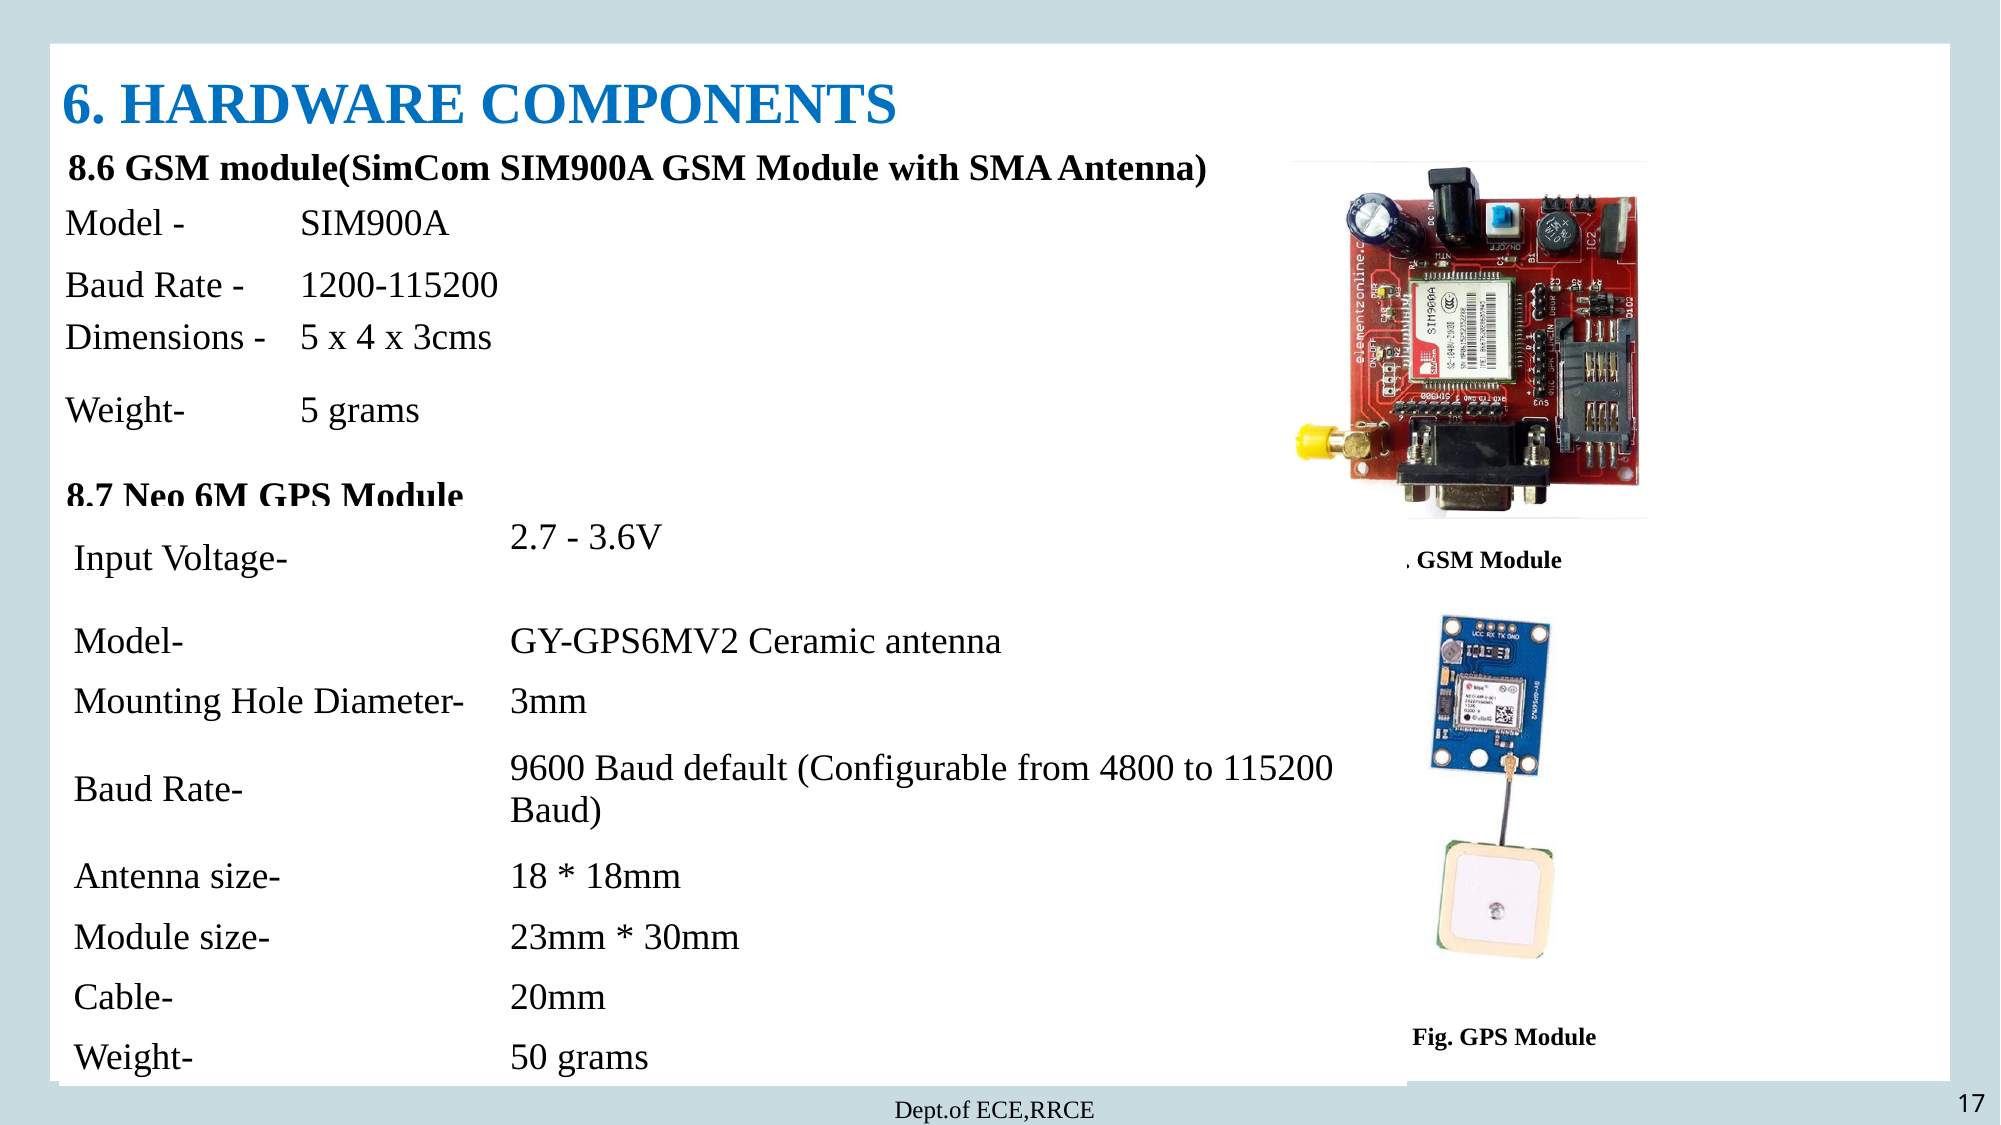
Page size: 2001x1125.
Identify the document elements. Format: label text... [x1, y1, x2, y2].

picture [1354, 612, 1619, 966]
table_cell Baud Rate - [59, 258, 293, 311]
table_cell Module size- [59, 906, 495, 966]
table_cell Dimensions - [59, 311, 293, 363]
table_cell Weight- [59, 363, 293, 456]
table_cell 20mm [495, 966, 1407, 1026]
table_cell 23mm * 30mm [495, 906, 1354, 966]
table_header Model - [59, 187, 293, 258]
table_cell Antenna size- [59, 846, 495, 906]
table_cell 50 grams [495, 1026, 1407, 1086]
text_box 8.6 GSM module(SimCom SIM900A GSM Module with SMA Antenna) [53, 143, 1280, 280]
table_cell Weight- [59, 1026, 495, 1086]
table_cell 9600 Baud default (Configurable from 4800 to 115200 Baud) [495, 731, 1354, 846]
picture [1292, 159, 1647, 521]
table_cell Cable- [59, 966, 495, 1026]
table_cell 5 grams [293, 363, 648, 456]
table_header Input Voltage- [59, 506, 495, 611]
table_cell Mounting Hole Diameter- [59, 671, 495, 731]
table_cell GY-GPS6MV2 Ceramic antenna [495, 611, 1407, 671]
text_box 6. HARDWARE COMPONENTS [47, 85, 1422, 143]
text_box 8.7 Neo 6M GPS Module [51, 440, 1286, 608]
text_box Fig. GPS Module [1407, 998, 1803, 1058]
text_box Dept.of ECE,RRCE [879, 1086, 1355, 1125]
table_cell 5 x 4 x 3cms [293, 311, 648, 363]
table_cell 18 * 18mm [495, 846, 1354, 906]
text_box 17 [1942, 1080, 2000, 1125]
table_cell 1200-115200 [293, 258, 648, 311]
table_cell Model- [59, 611, 495, 671]
table_cell 3mm [495, 671, 1354, 731]
table_header 2.7 - 3.6V [495, 506, 1407, 611]
table_header SIM900A [293, 187, 648, 258]
table_cell Baud Rate- [59, 731, 495, 846]
text_box Fig. GSM Module [1407, 521, 1633, 581]
